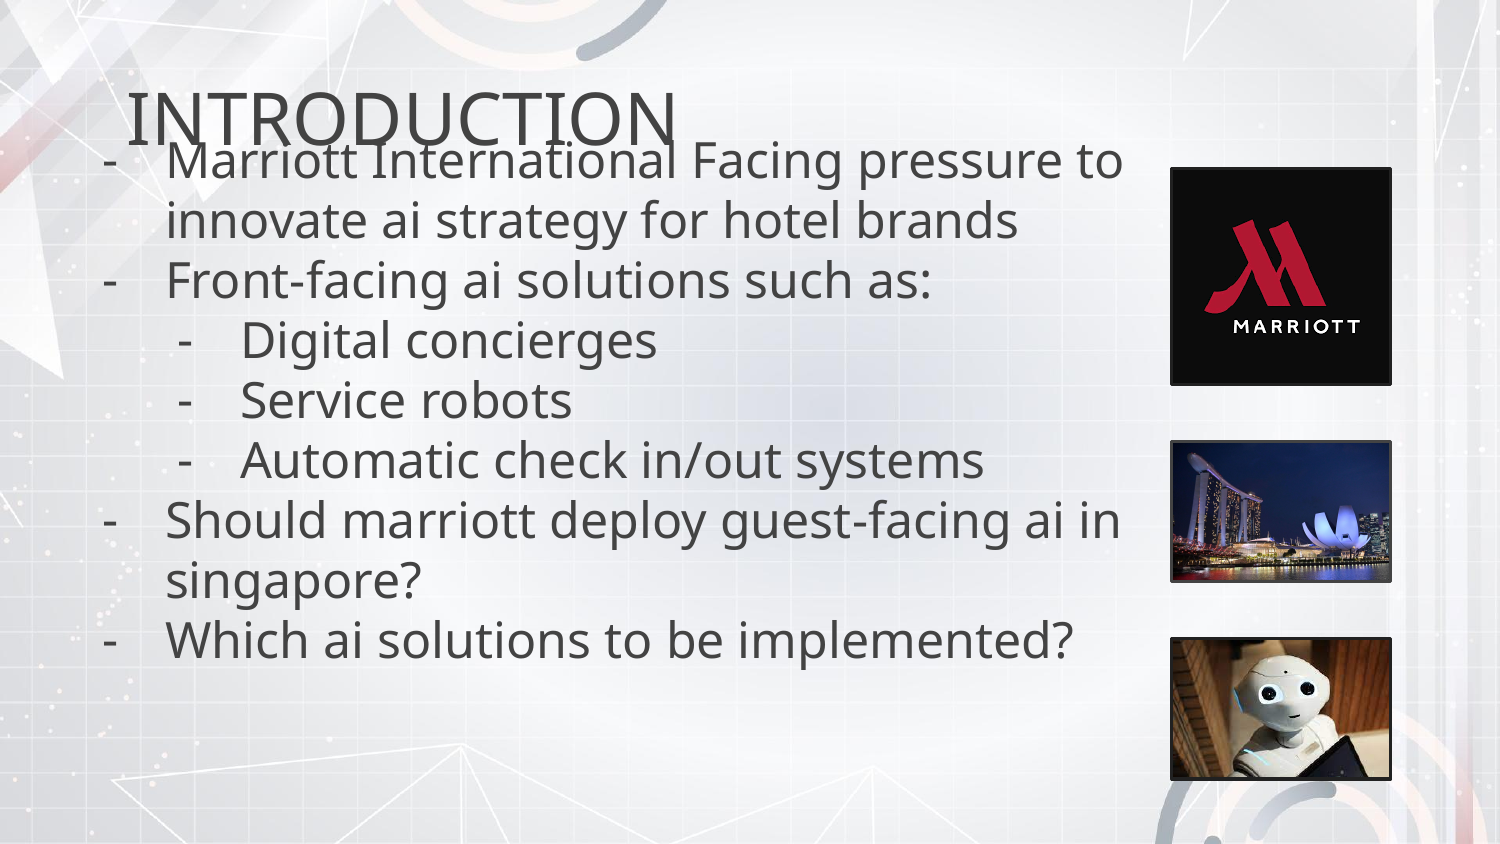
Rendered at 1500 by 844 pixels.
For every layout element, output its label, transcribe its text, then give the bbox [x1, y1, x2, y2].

subtitle Marriott International Facing pressure to innovate ai strategy for hotel brands Front-facing ai solutions such as: Digital concierges Service robots Automatic check in/out systems Should marriott deploy guest-facing ai in singapore? Which ai solutions to be implemented? [0, 188, 1144, 684]
title INTRODUCTION [111, 57, 1376, 152]
picture [0, 0, 1500, 844]
